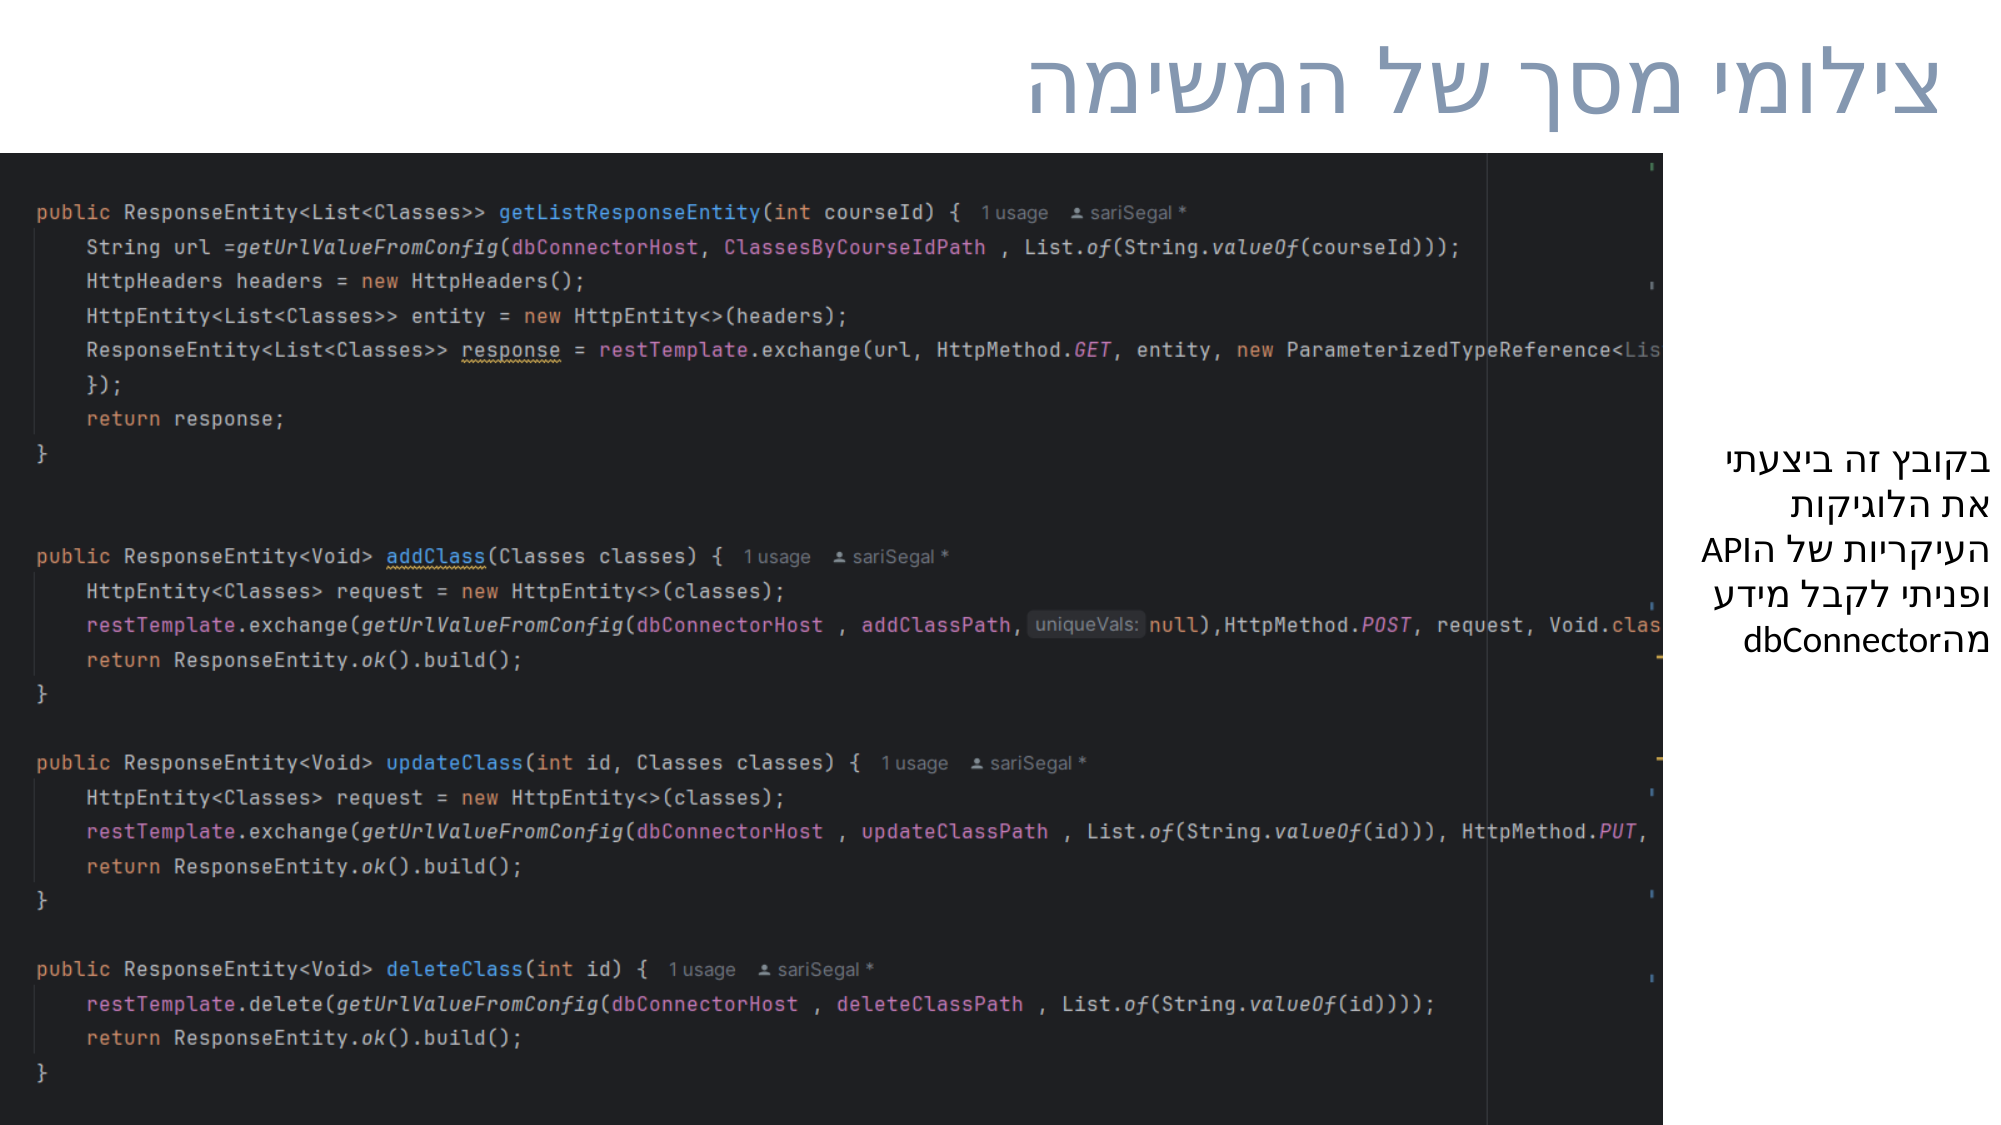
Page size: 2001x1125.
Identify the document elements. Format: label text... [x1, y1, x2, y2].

text_box בקובץ זה ביצעתי את הלוגיקות העיקריות של הAPI ופניתי לקבל מידע מהdbConnector [1671, 427, 2000, 667]
title צילומי מסך של המשימה [237, 0, 1963, 193]
picture [0, 153, 1663, 1125]
